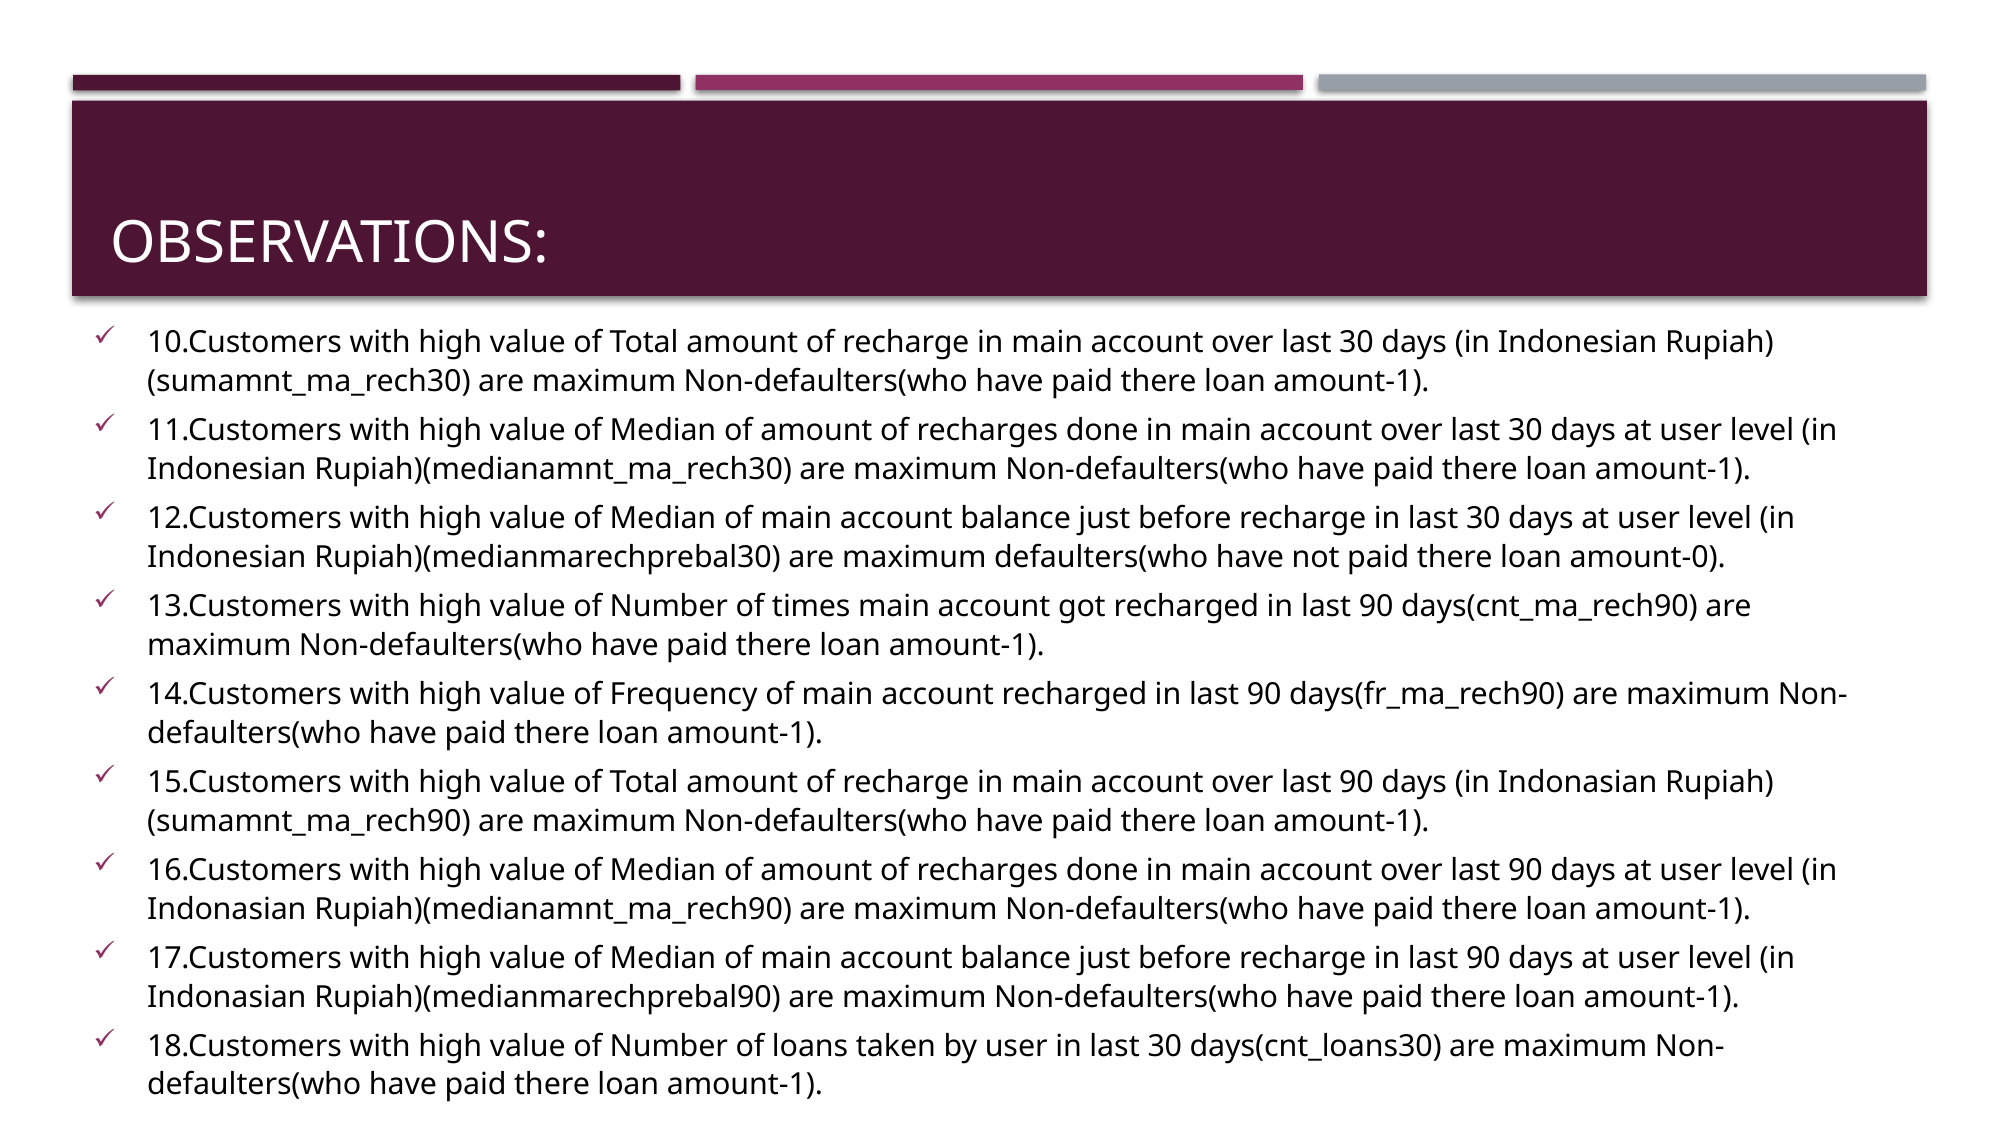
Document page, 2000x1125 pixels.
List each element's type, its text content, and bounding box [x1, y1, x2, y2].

title OBSERVATIONS: [95, 115, 1905, 282]
list 10.Customers with high value of Total amount of recharge in main account over last 30 days (in Indonesian Rupiah)(sumamnt_ma_rech30) are maximum Non-defaulters(who have paid there loan amount-1). 11.Customers with high value of Median of amount of recharges done in main account over last 30 days at user level (in Indonesian Rupiah)(medianamnt_ma_rech30) are maximum Non-defaulters(who have paid there loan amount-1). 12.Customers with high value of Median of main account balance just before recharge in last 30 days at user level (in Indonesian Rupiah)(medianmarechprebal30) are maximum defaulters(who have not paid there loan amount-0). 13.Customers with high value of Number of times main account got recharged in last 90 days(cnt_ma_rech90) are maximum Non-defaulters(who have paid there loan amount-1). 14.Customers with high value of Frequency of main account recharged in last 90 days(fr_ma_rech90) are maximum Non-defaulters(who have paid there loan amount-1). 15.Customers with high value of Total amount of recharge in main account over last 90 days (in Indonasian Rupiah)(sumamnt_ma_rech90) are maximum Non-defaulters(who have paid there loan amount-1). 16.Customers with high value of Median of amount of recharges done in main account over last 90 days at user level (in Indonasian Rupiah)(medianamnt_ma_rech90) are maximum Non-defaulters(who have paid there loan amount-1). 17.Customers with high value of Median of main account balance just before recharge in last 90 days at user level (in Indonasian Rupiah)(medianmarechprebal90) are maximum Non-defaulters(who have paid there loan amount-1). 18.Customers with high value of Number of loans taken by user in last 30 days(cnt_loans30) are maximum Non-defaulters(who have paid there loan amount-1). [78, 312, 1888, 1120]
